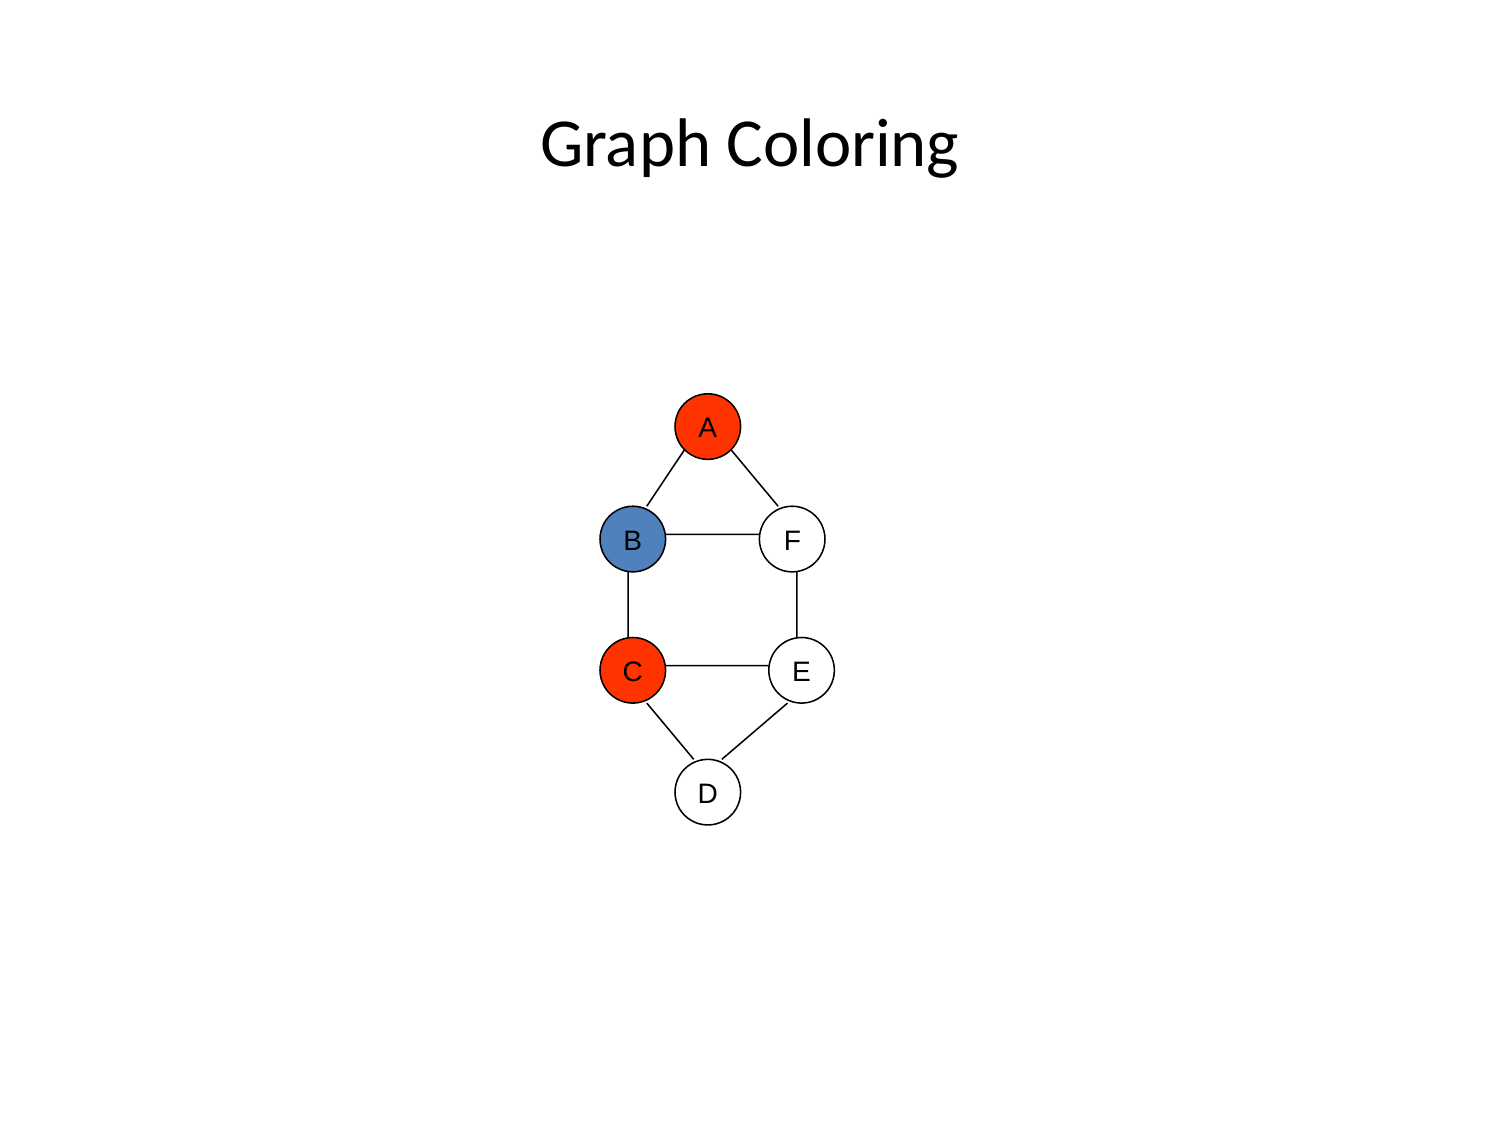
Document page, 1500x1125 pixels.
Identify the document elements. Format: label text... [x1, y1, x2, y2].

text_box E [768, 637, 835, 704]
text_box A [675, 393, 741, 460]
text_box F [759, 506, 826, 572]
text_box C [600, 637, 666, 704]
text_box D [675, 759, 741, 825]
text_box B [600, 506, 666, 572]
title Graph Coloring [75, 45, 1425, 233]
